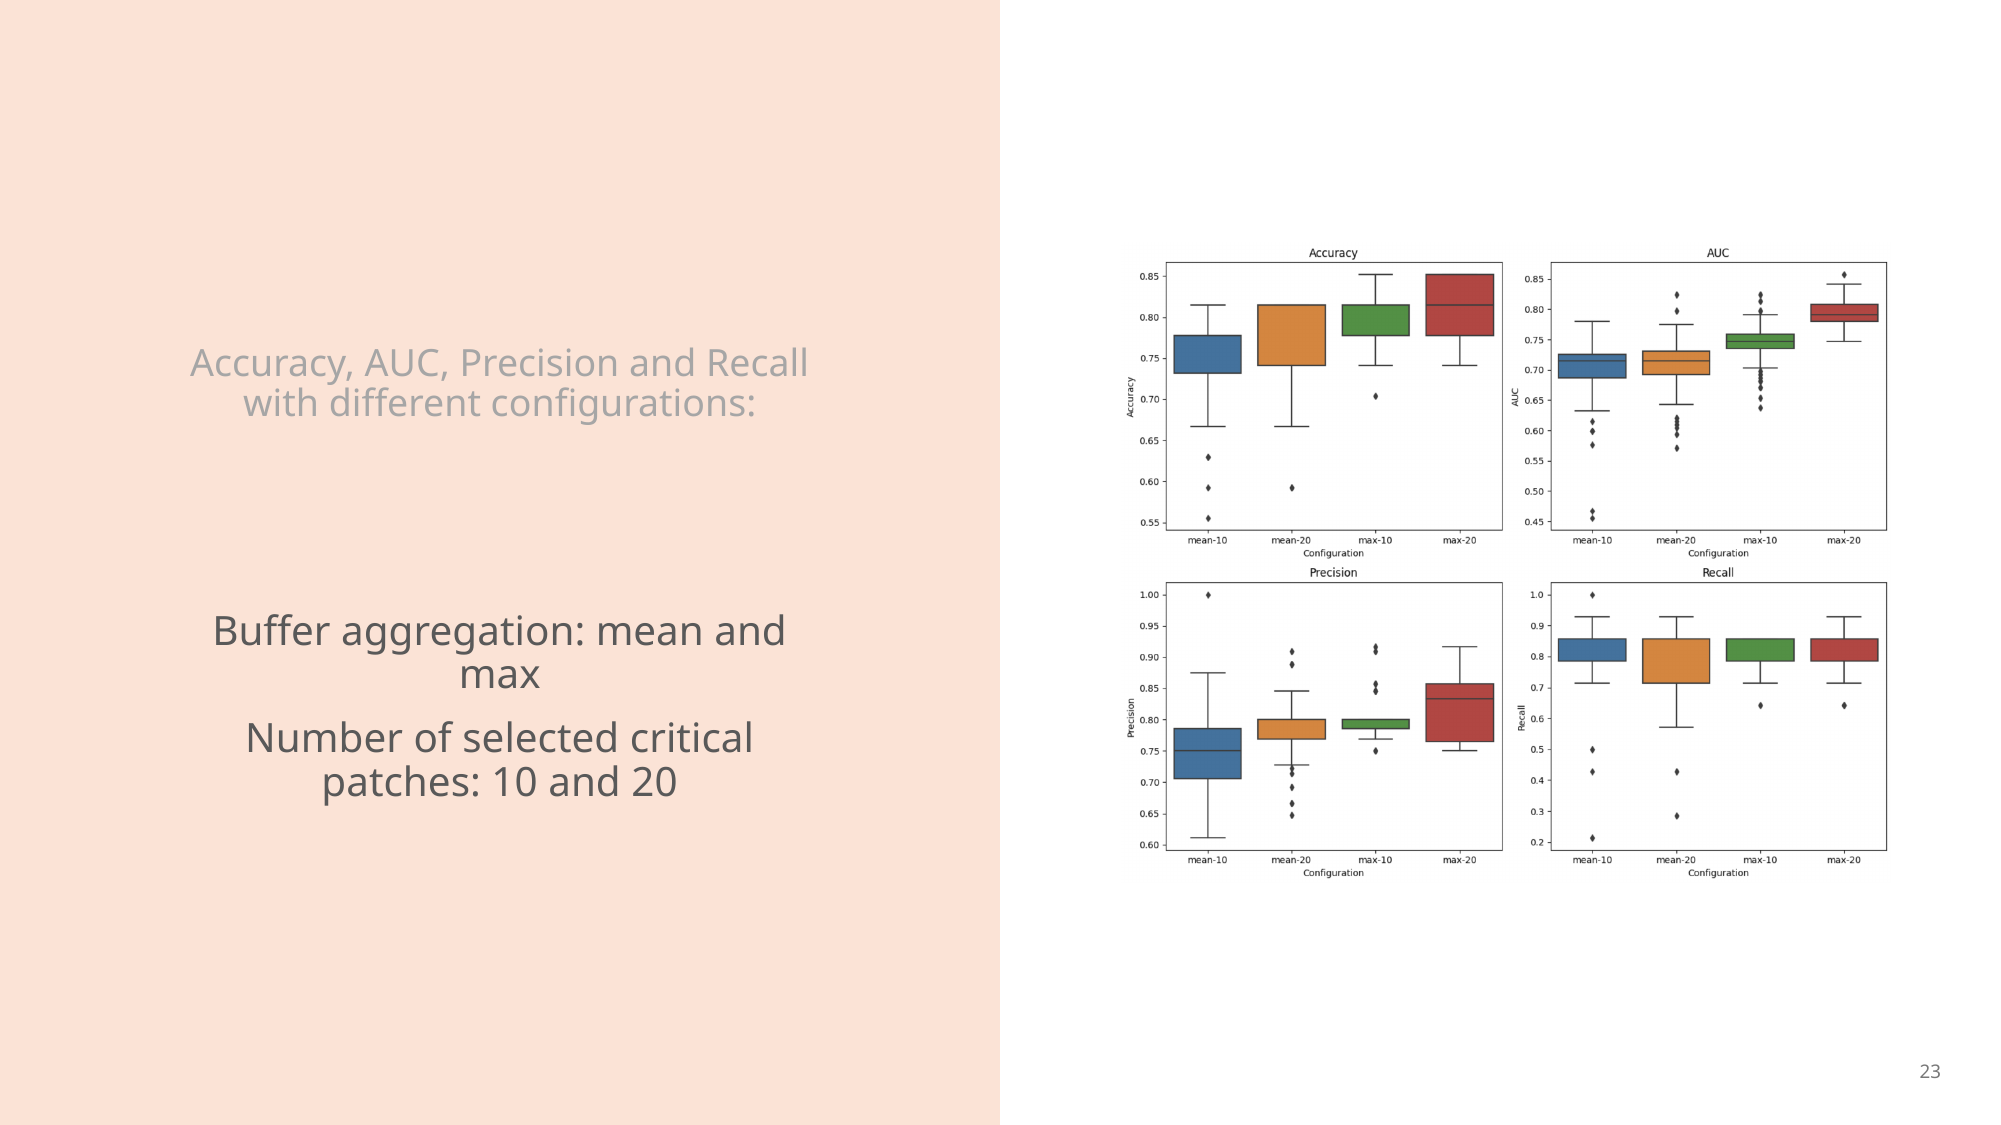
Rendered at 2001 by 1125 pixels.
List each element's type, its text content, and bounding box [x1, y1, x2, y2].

text_box [1001, 0, 2000, 1125]
slide_number 23 [1506, 1042, 1956, 1103]
list Buffer aggregation: mean and max Number of selected critical patches: 10 and 20 [154, 602, 846, 813]
title Accuracy, AUC, Precision and Recall with different configurations: [173, 295, 827, 469]
text_box [0, 0, 1001, 1125]
picture [1120, 241, 1892, 884]
